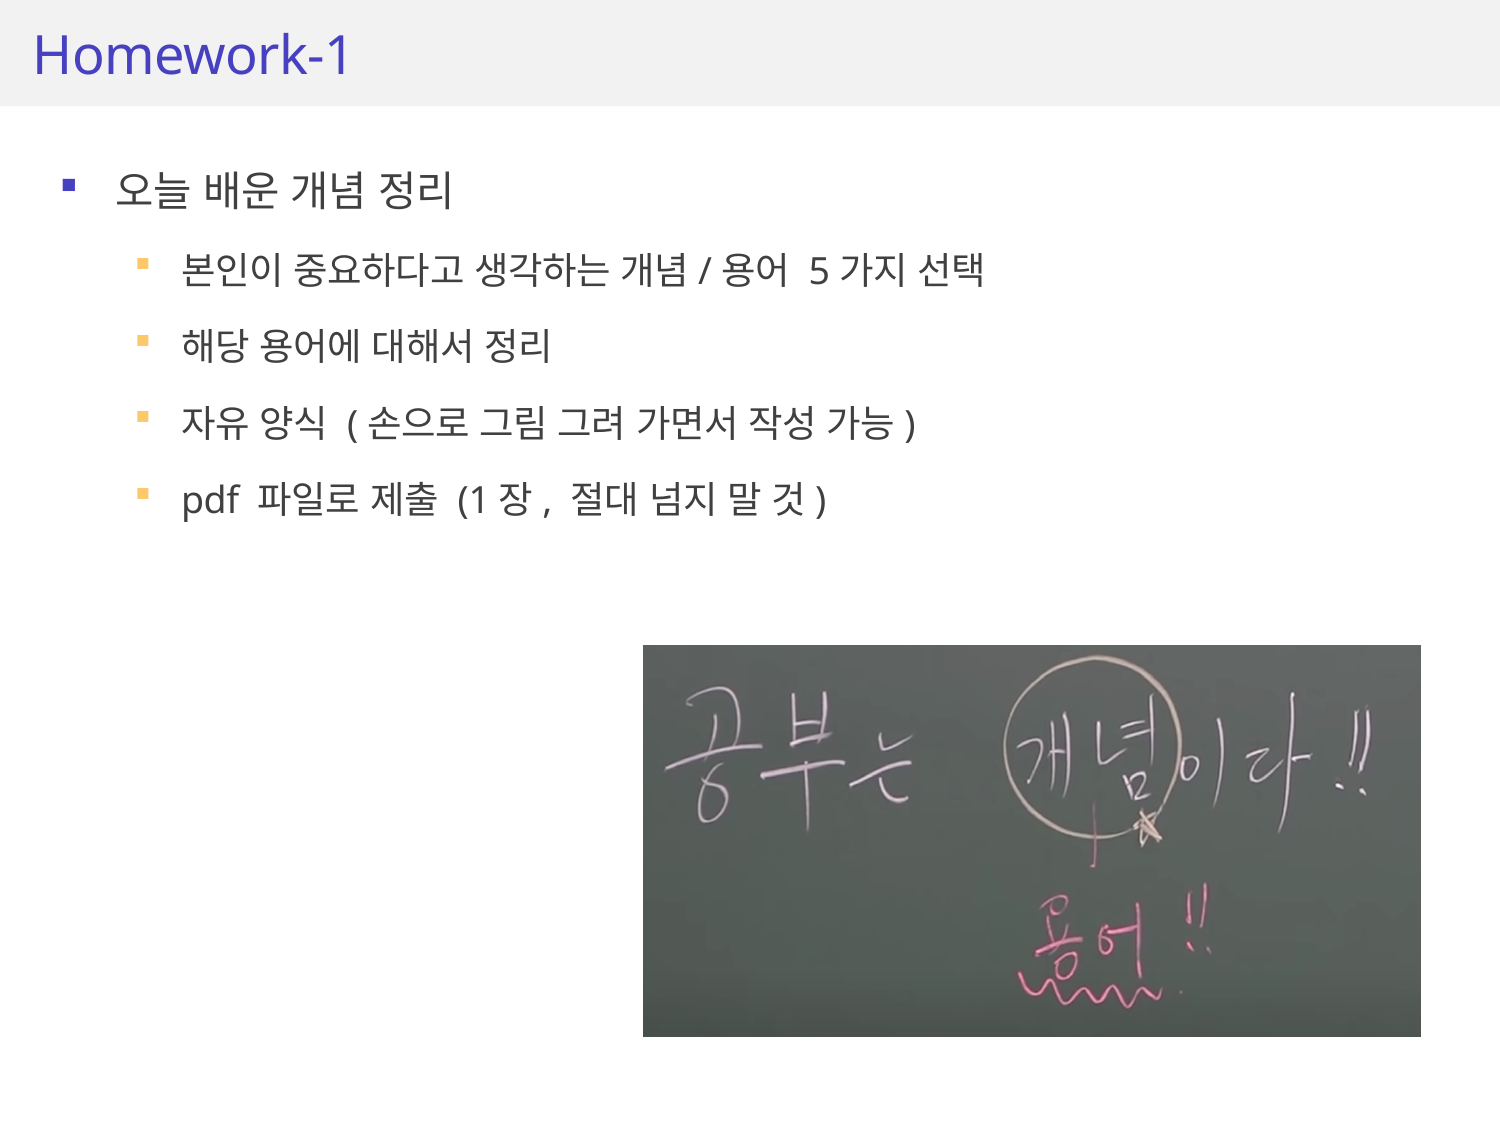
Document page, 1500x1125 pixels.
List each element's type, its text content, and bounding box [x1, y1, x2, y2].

picture [643, 644, 1422, 1037]
list 오늘 배운 개념 정리 본인이 중요하다고 생각하는 개념/용어 5가지 선택 해당 용어에 대해서 정리 자유 양식 (손으로 그림 그려 가면서 작성 가능) pdf 파일로 제출 (1장, 절대 넘지 말 것) [44, 147, 1456, 1010]
title Homework-1 [17, 0, 1483, 107]
